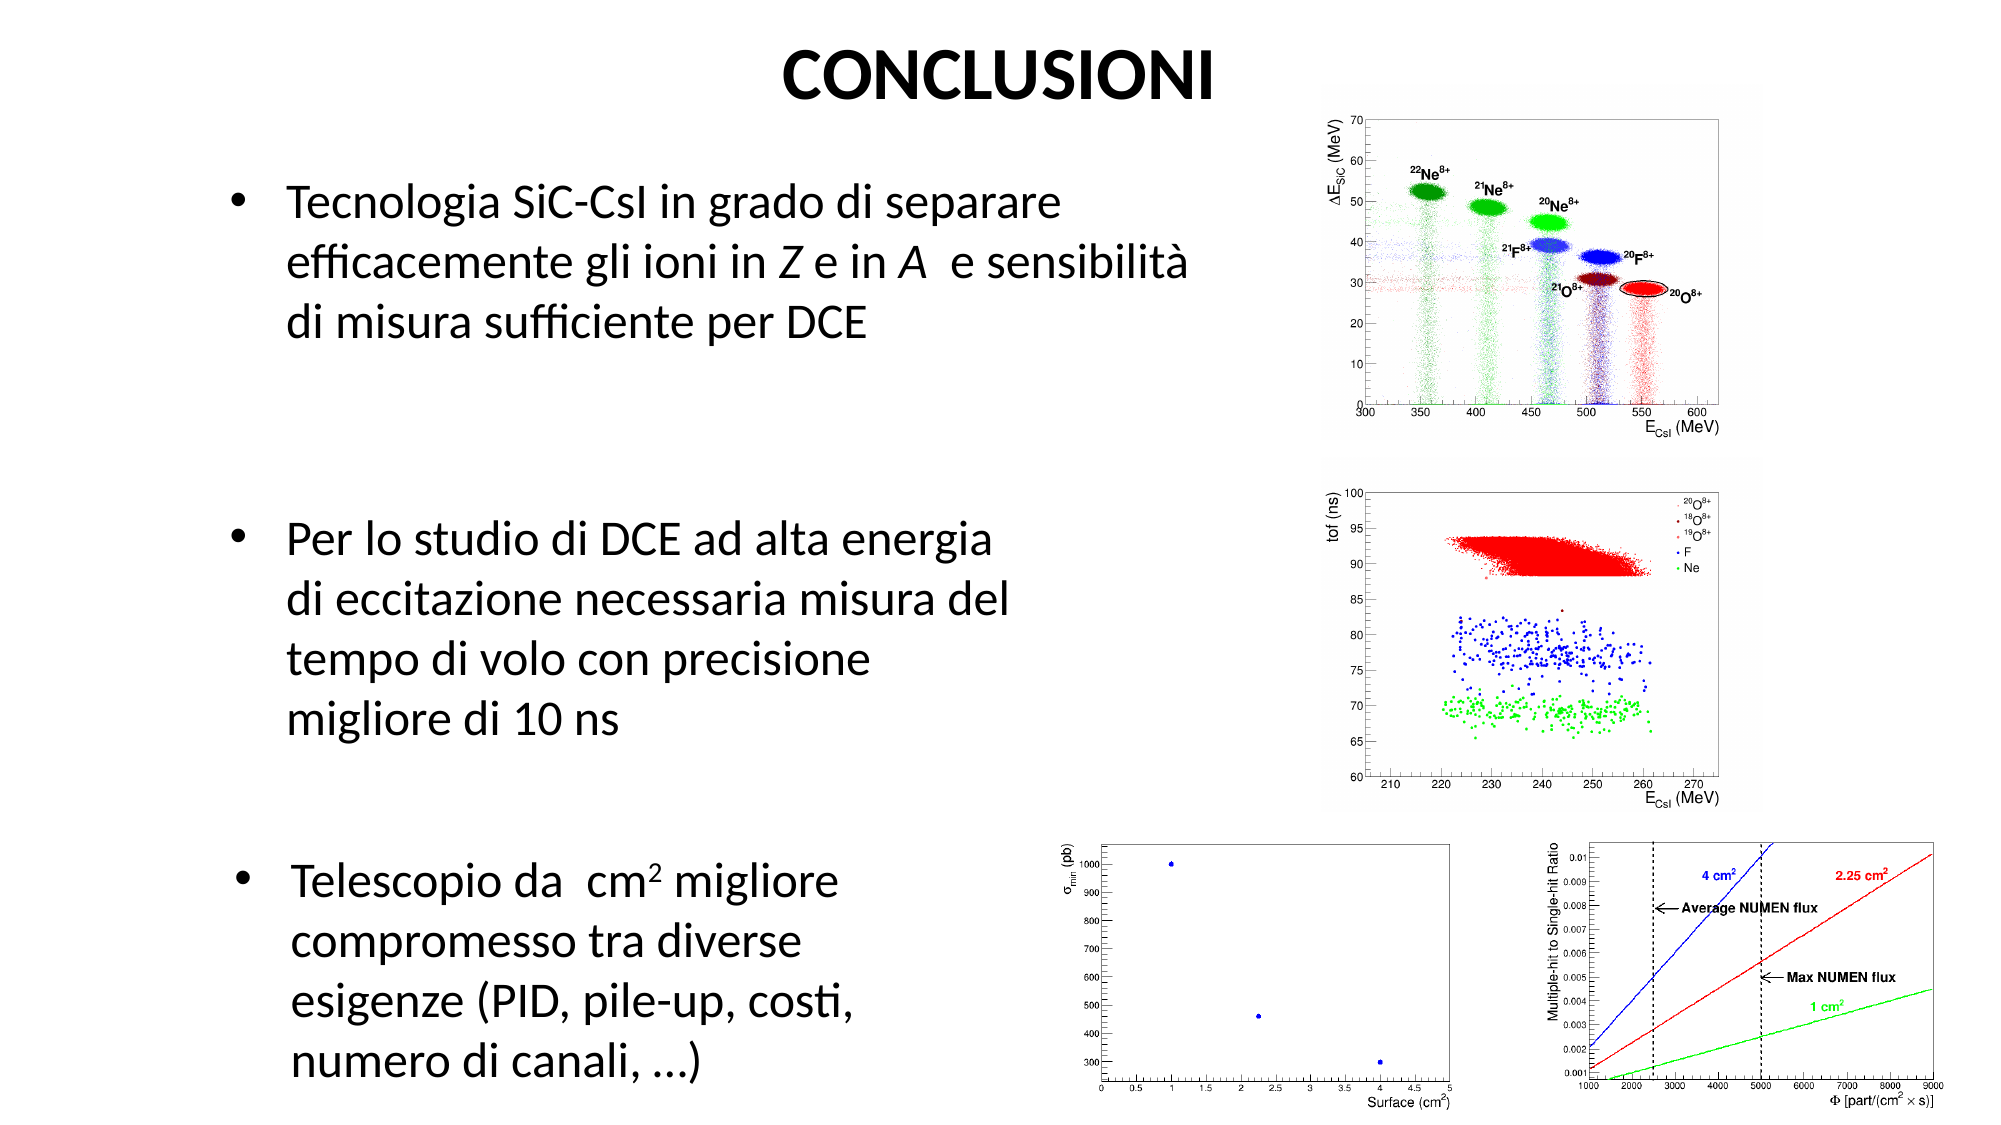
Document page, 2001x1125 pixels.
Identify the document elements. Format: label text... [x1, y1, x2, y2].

picture [1541, 813, 1977, 1109]
picture [1320, 84, 1763, 440]
picture [1320, 457, 1763, 812]
text_box CONCLUSIONI [256, 16, 1743, 122]
picture [1058, 814, 1493, 1111]
text_box Tecnologia SiC-CsI in grado di separare efficacemente gli ioni in Z e in A e sensibilità di misura sufficiente per DCE [214, 161, 1250, 357]
text_box Per lo studio di DCE ad alta energia di eccitazione necessaria misura del tempo di volo con precisione migliore di 10 ns [214, 497, 1045, 753]
